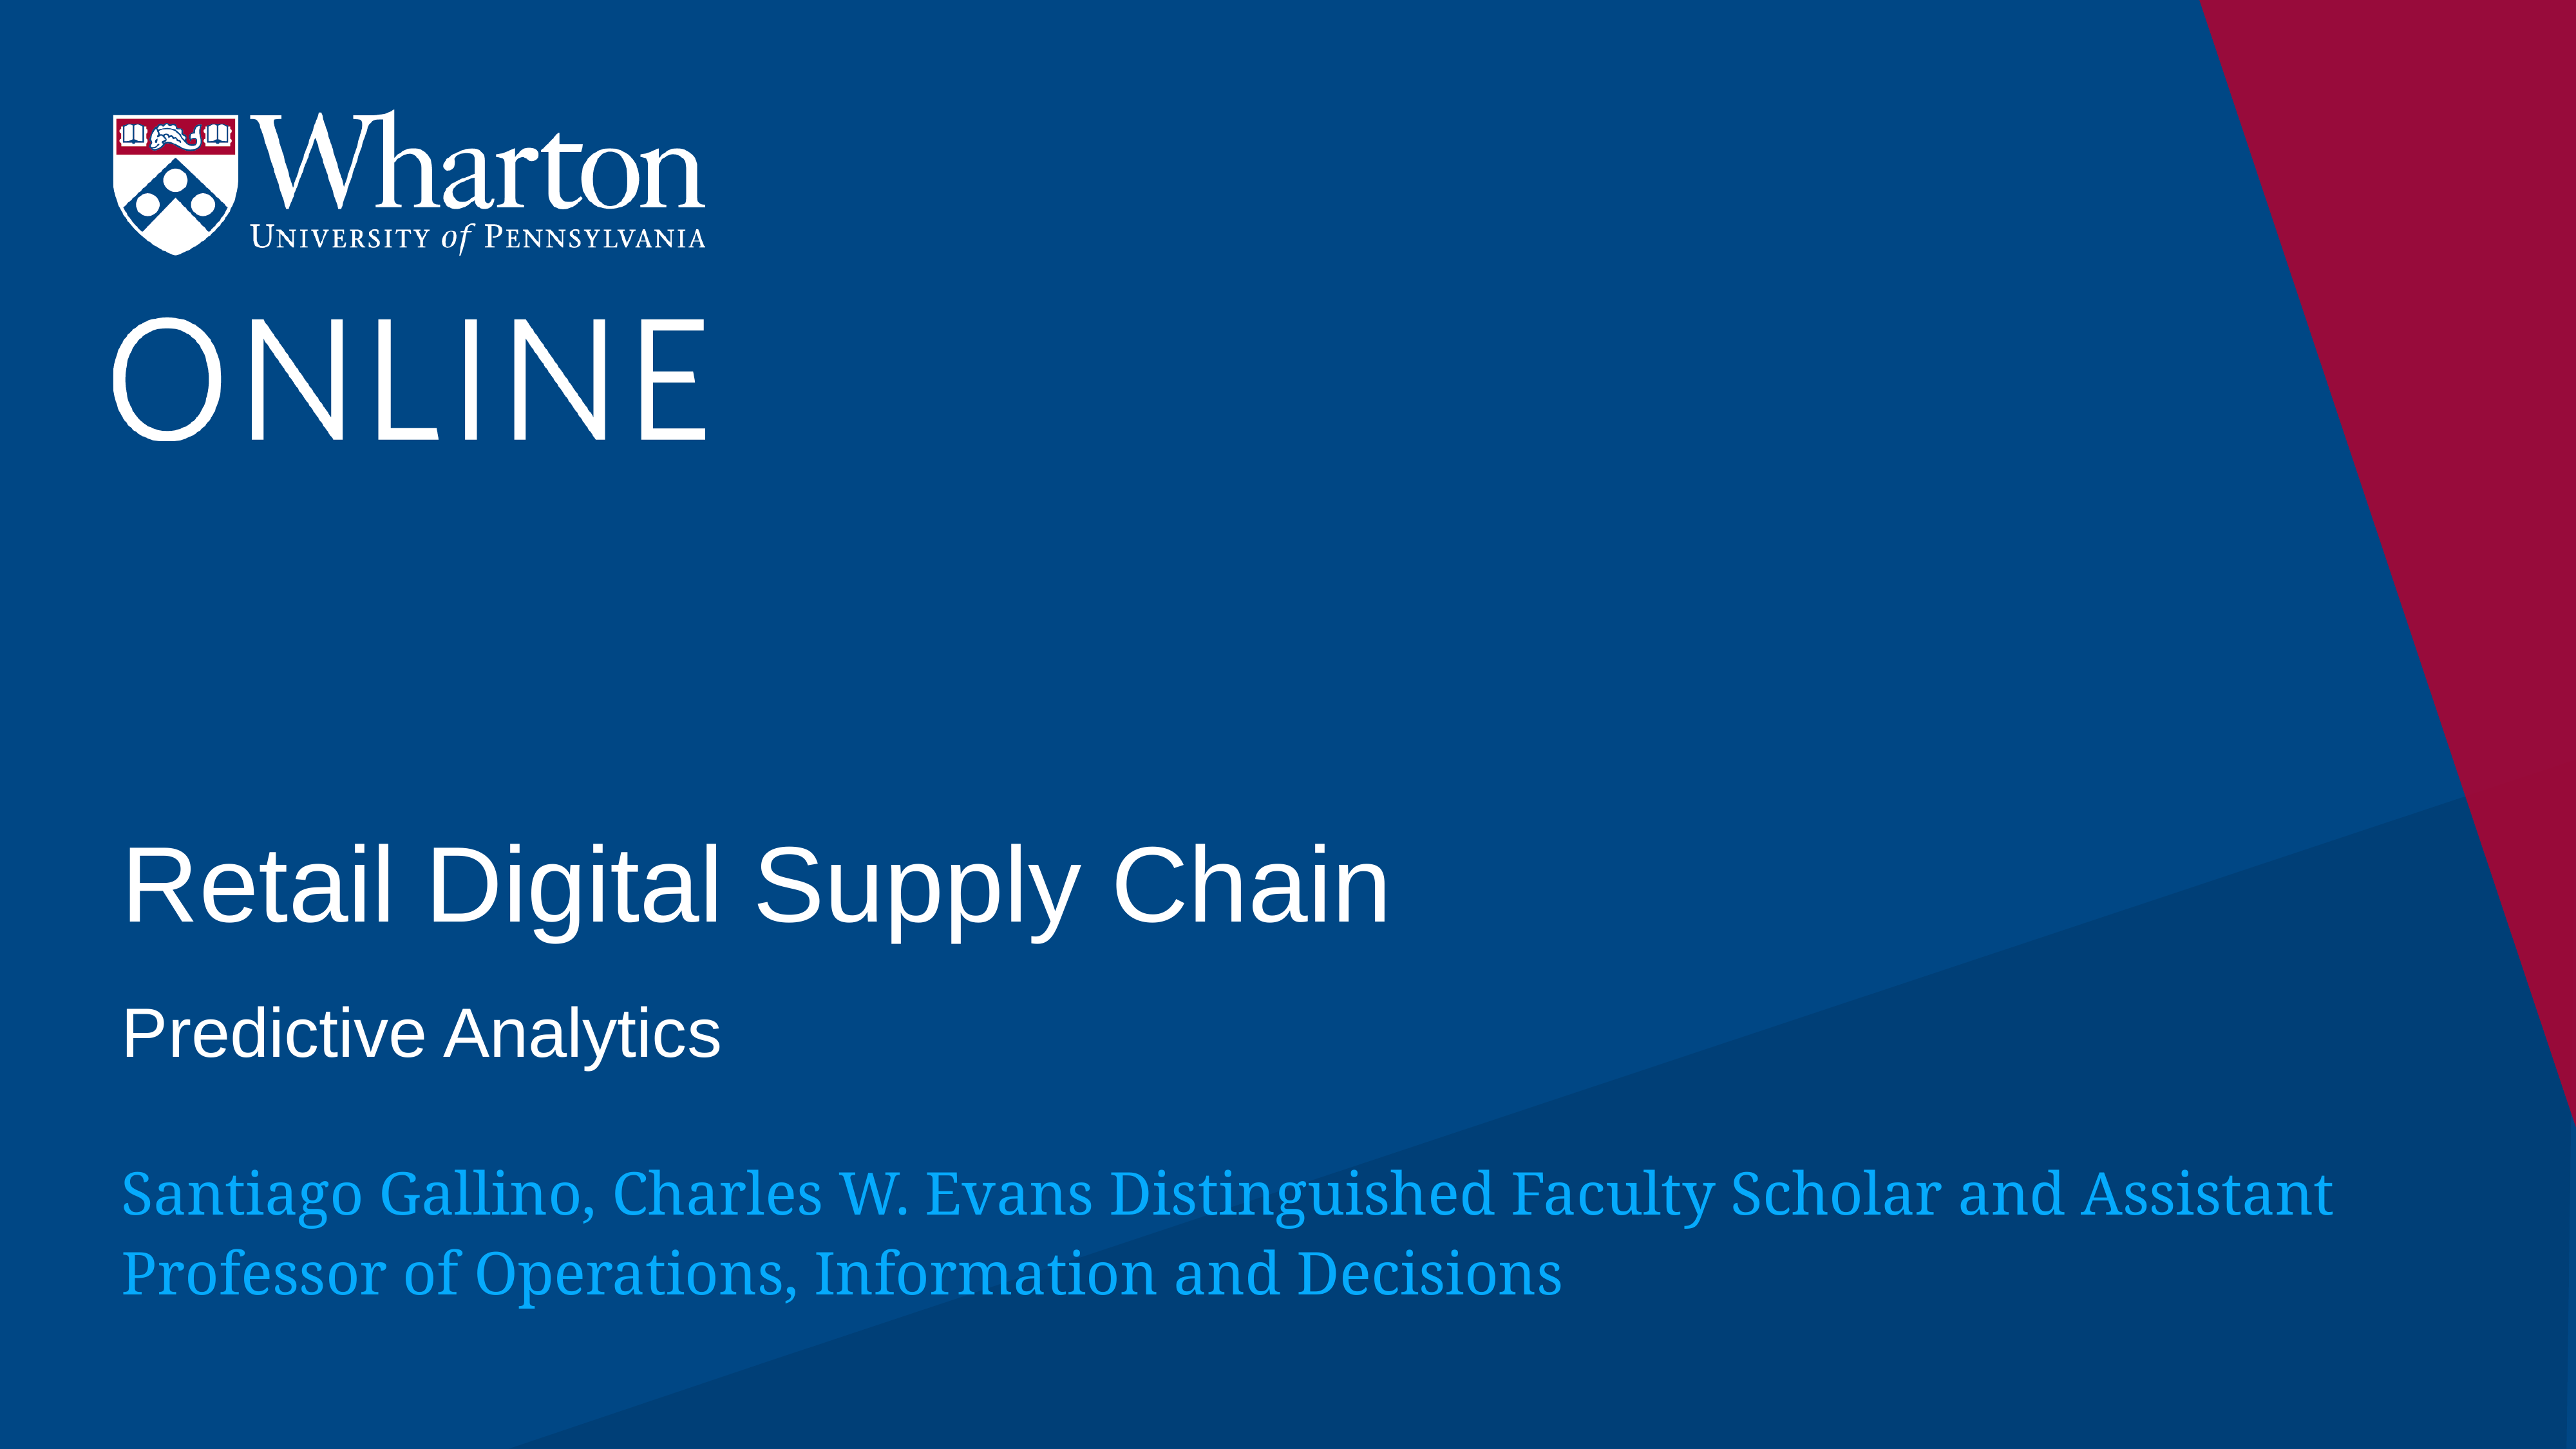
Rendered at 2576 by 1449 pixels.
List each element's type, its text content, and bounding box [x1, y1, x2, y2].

picture [113, 109, 705, 441]
list Predictive Analytics [121, 976, 2281, 1116]
list Santiago Gallino, Charles W. Evans Distinguished Faculty Scholar and Assistant Professor of Operations, Information and Decisions [121, 1146, 2477, 1311]
title Retail Digital Supply Chain [121, 721, 2414, 945]
